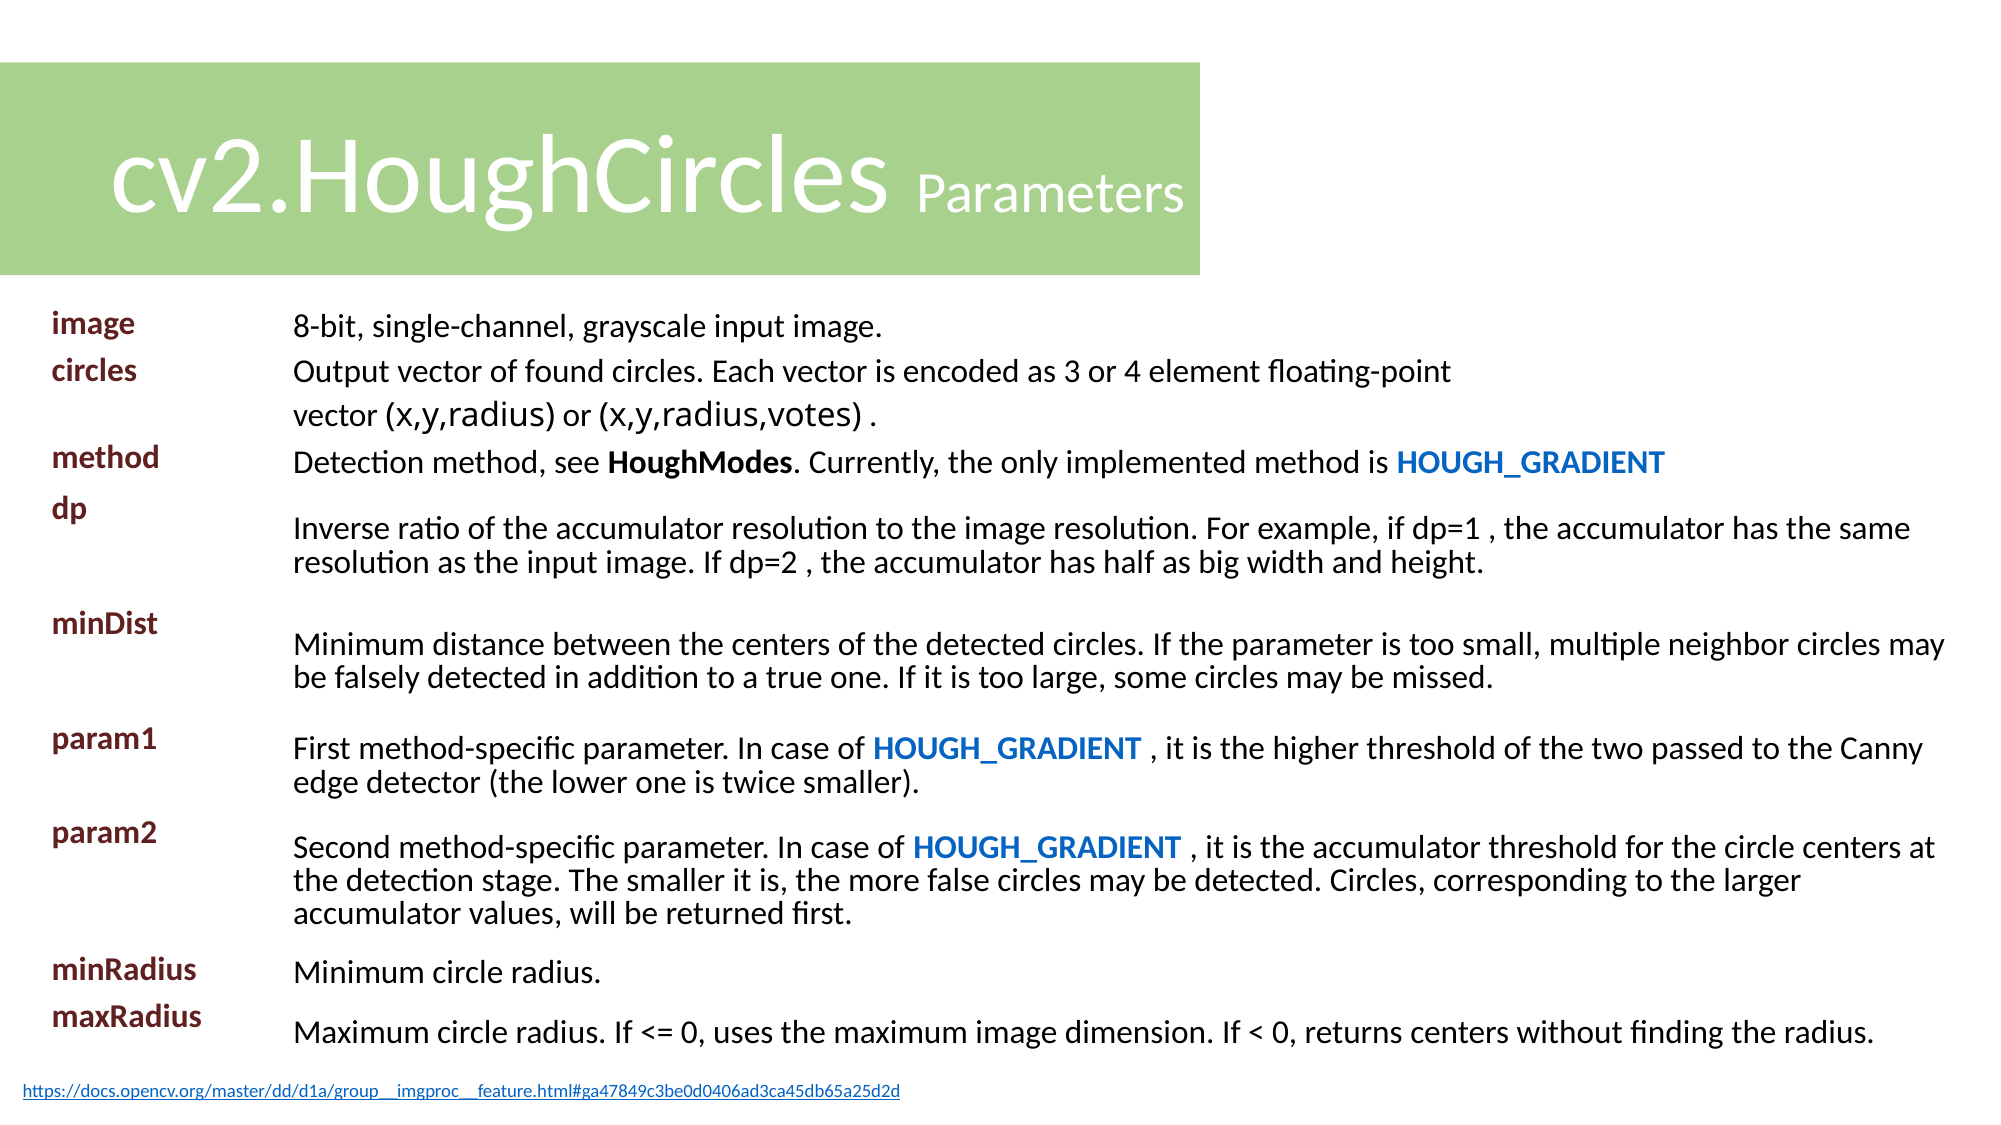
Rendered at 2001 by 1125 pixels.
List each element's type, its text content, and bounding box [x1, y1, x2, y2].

table_cell circles [45, 353, 286, 440]
table_cell param1 [45, 721, 286, 815]
table_cell minDist [45, 606, 286, 721]
table_cell param2 [45, 815, 286, 952]
table_cell Inverse ratio of the accumulator resolution to the image resolution. For example, if dp=1 , the accumulator has the same resolution as the input image. If dp=2 , the accumulator has half as big width and height. [286, 491, 1971, 606]
table_cell Minimum circle radius. [286, 952, 1971, 999]
table_cell Second method-specific parameter. In case of HOUGH_GRADIENT , it is the accumulator threshold for the circle centers at the detection stage. The smaller it is, the more false circles may be detected. Circles, corresponding to the larger accumulator values, will be returned first. [286, 815, 1971, 952]
table_cell dp [45, 491, 286, 606]
table_cell Output vector of found circles. Each vector is encoded as 3 or 4 element floating-point vector (x,y,radius) or (x,y,radius,votes) . [286, 353, 1971, 440]
text_box cv2.HoughCircles Parameters [65, 93, 1200, 243]
table_cell Detection method, see HoughModes. Currently, the only implemented method is HOUGH_GRADIENT [286, 440, 1971, 491]
table_cell Minimum distance between the centers of the detected circles. If the parameter is too small, multiple neighbor circles may be falsely detected in addition to a true one. If it is too large, some circles may be missed. [286, 606, 1971, 721]
table_header image [45, 306, 286, 353]
text_box [0, 61, 1201, 276]
text_box https://docs.opencv.org/master/dd/d1a/group__imgproc__feature.html#ga47849c3be0d0406ad3ca45db65a25d2d [7, 1071, 1008, 1109]
table_cell Maximum circle radius. If <= 0, uses the maximum image dimension. If < 0, returns centers without finding the radius. [286, 999, 1971, 1071]
table_cell minRadius [45, 952, 286, 999]
table_cell maxRadius [45, 999, 286, 1071]
table_cell method [45, 440, 286, 491]
table_header 8-bit, single-channel, grayscale input image. [286, 306, 1971, 353]
table_cell First method-specific parameter. In case of HOUGH_GRADIENT , it is the higher threshold of the two passed to the Canny edge detector (the lower one is twice smaller). [286, 721, 1971, 815]
